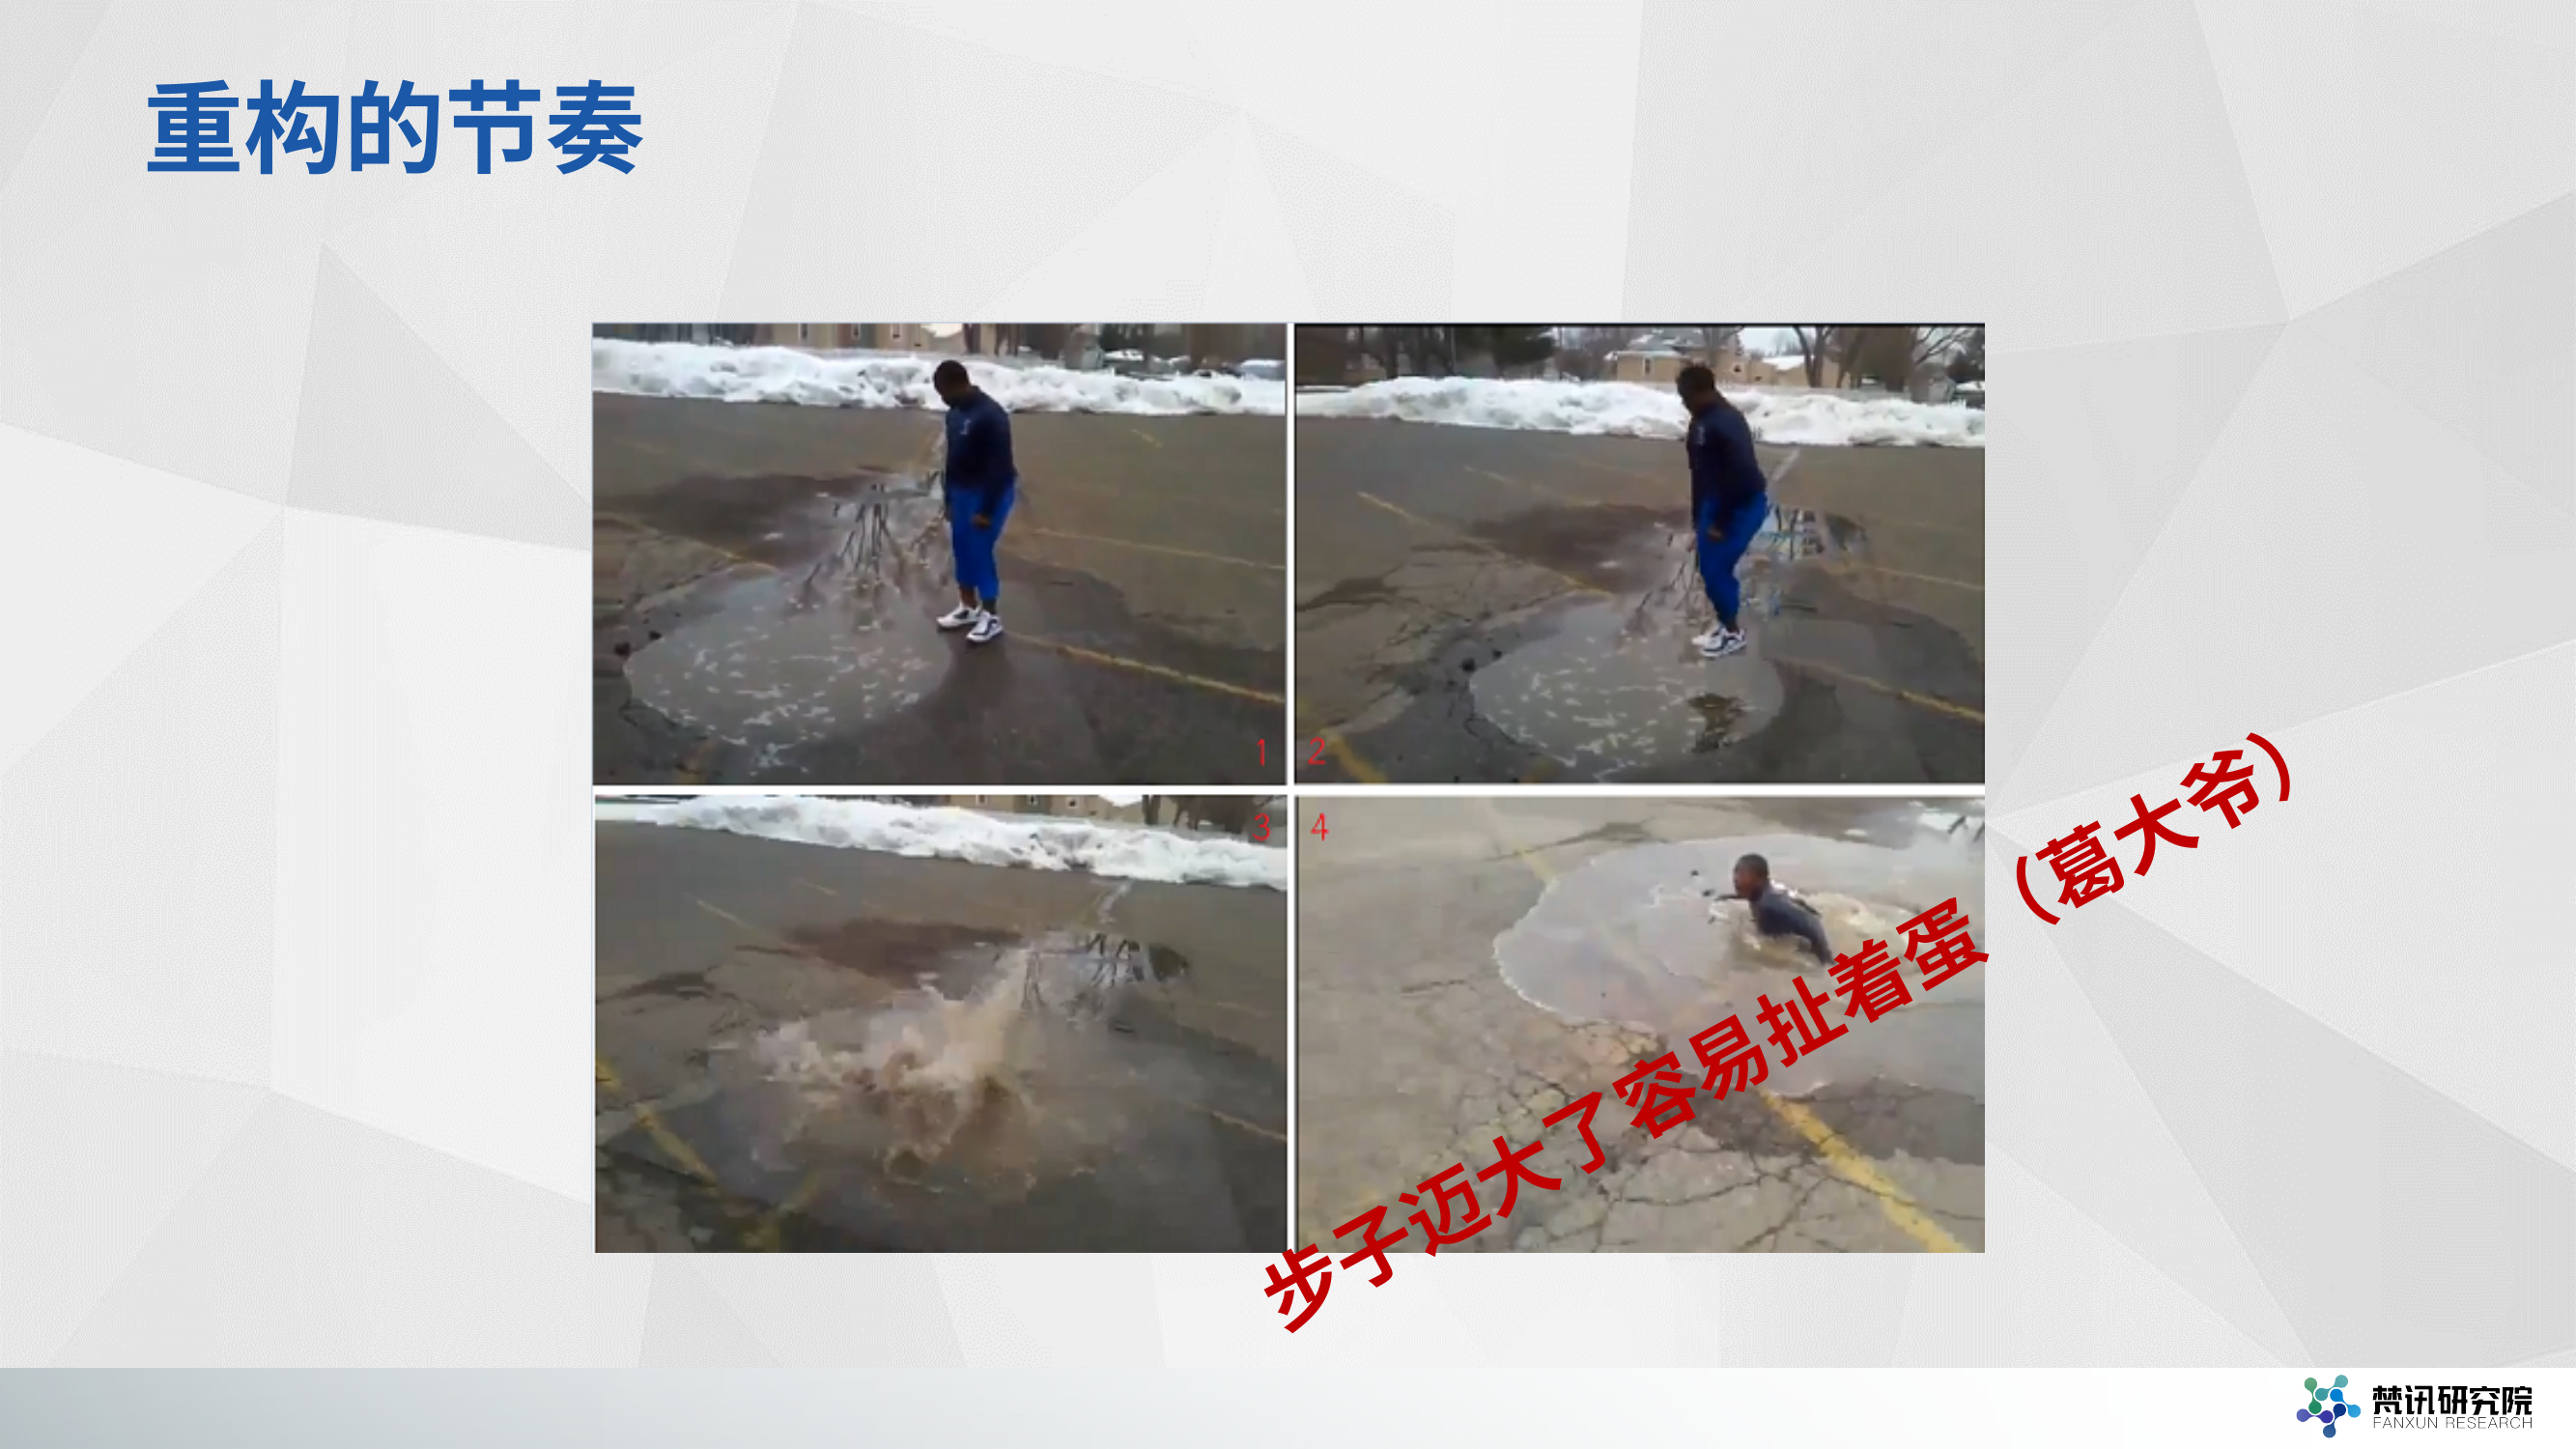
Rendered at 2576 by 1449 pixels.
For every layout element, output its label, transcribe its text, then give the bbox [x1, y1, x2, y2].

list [590, 322, 1985, 1253]
title 重构的节奏 [128, 58, 2448, 300]
picture [0, 0, 2576, 1449]
text_box 步子迈大了容易扯着蛋（葛大爷） [1988, 676, 2369, 980]
text_box 步子迈大了容易扯着蛋（葛大爷） [1228, 1260, 1465, 1359]
